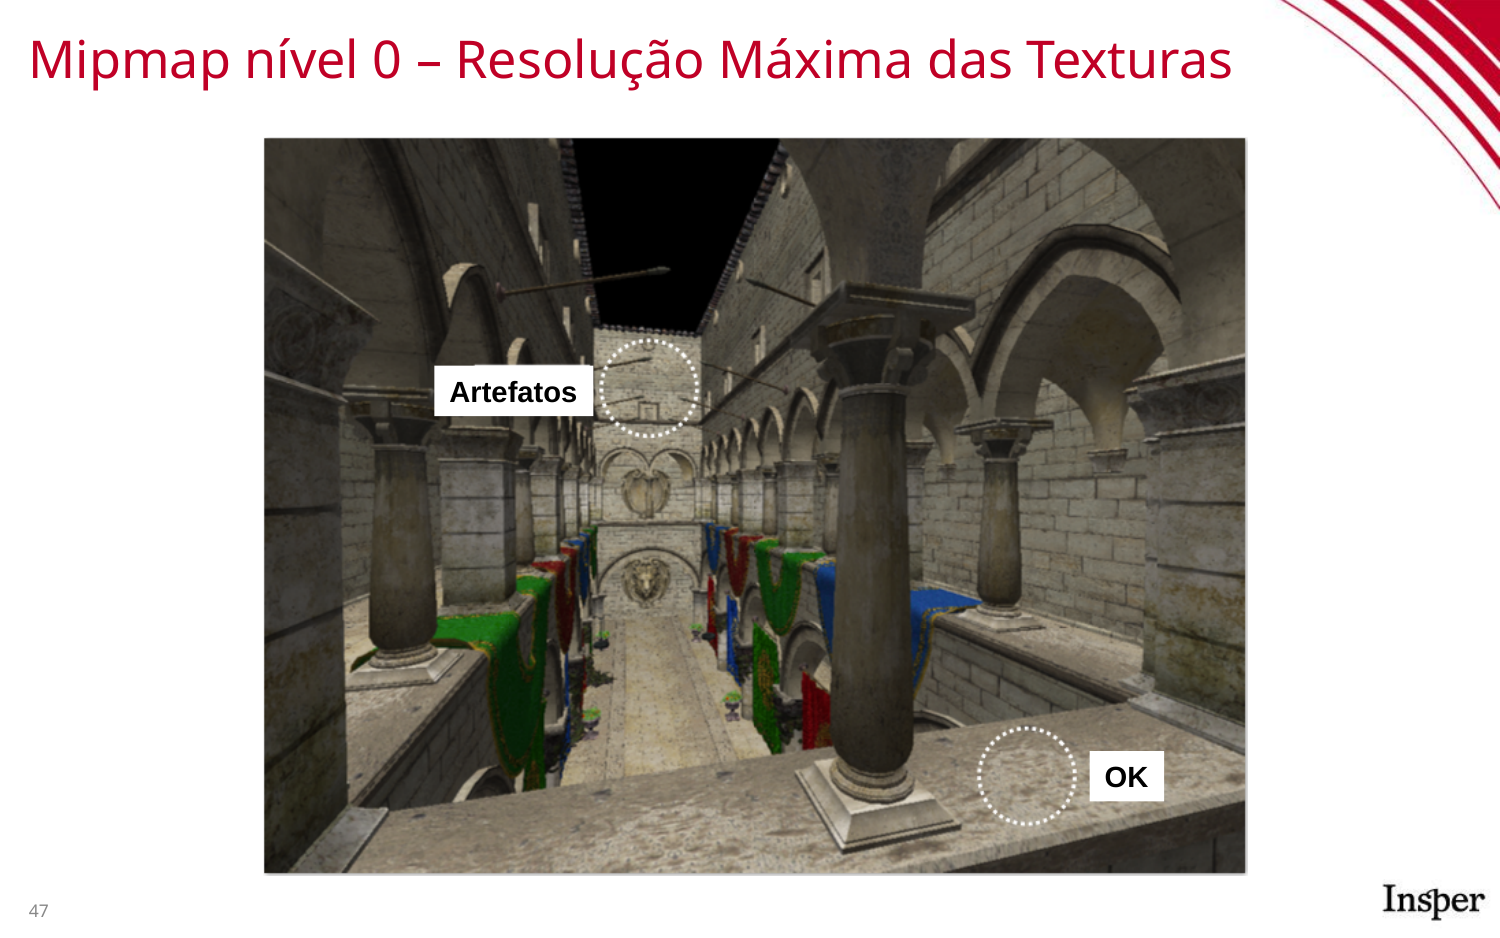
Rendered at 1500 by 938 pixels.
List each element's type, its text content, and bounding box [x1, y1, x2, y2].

title Mipmap nível 0 – Resolução Máxima das Texturas [13, 18, 1397, 104]
slide_number 47 [0, 887, 78, 938]
picture [249, 0, 1500, 938]
